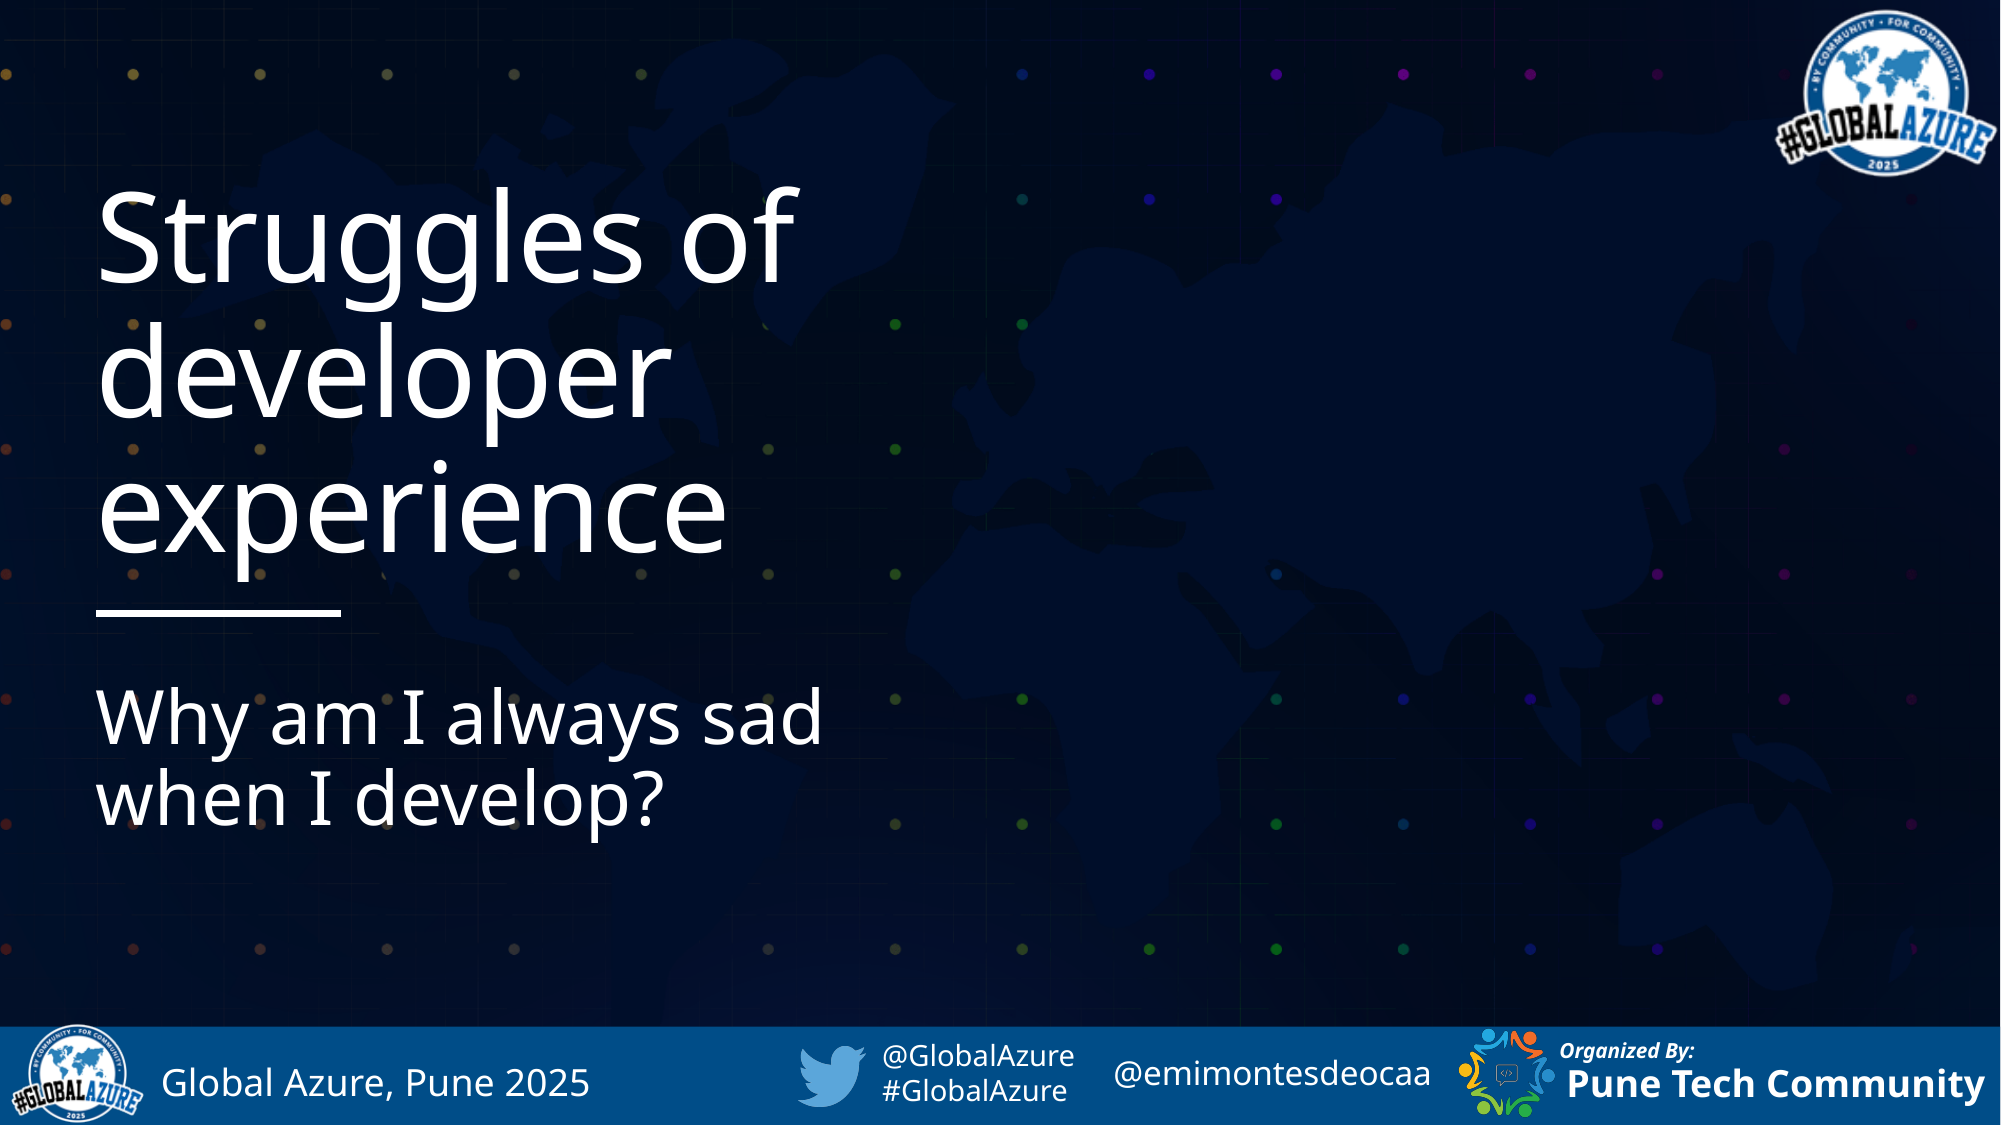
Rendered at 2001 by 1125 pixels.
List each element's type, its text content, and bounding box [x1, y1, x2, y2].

picture [0, 0, 2001, 1125]
text_box @emimontesdeocaa [1113, 1056, 1440, 1093]
title Struggles of developer experience [95, 166, 1000, 580]
list Why am I always sad when I develop? [95, 679, 1000, 846]
picture [798, 1046, 866, 1107]
